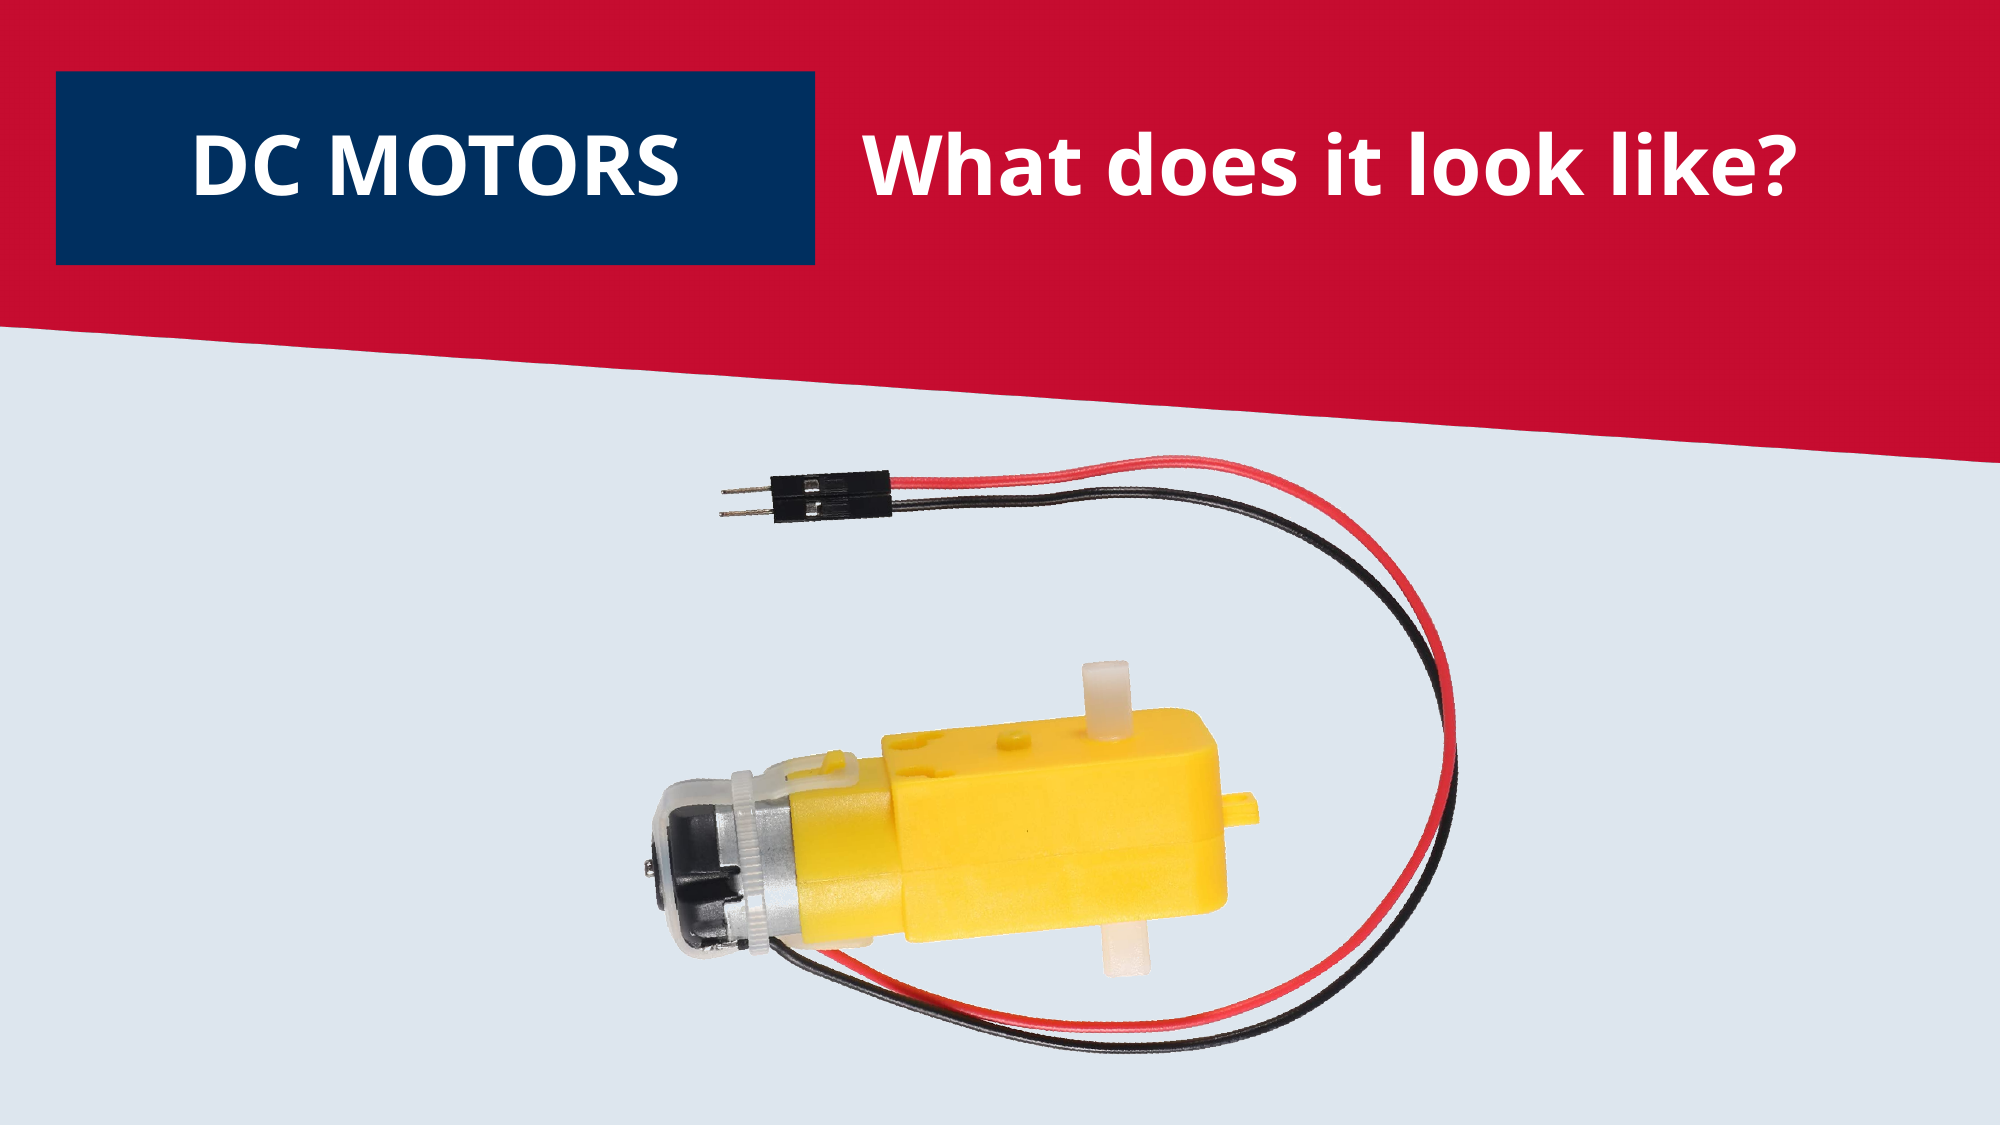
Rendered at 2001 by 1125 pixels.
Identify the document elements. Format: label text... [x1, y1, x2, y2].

text_box DC MOTORS [55, 71, 816, 266]
picture [0, 0, 2000, 1125]
text_box What does it look like? [847, 71, 1858, 266]
